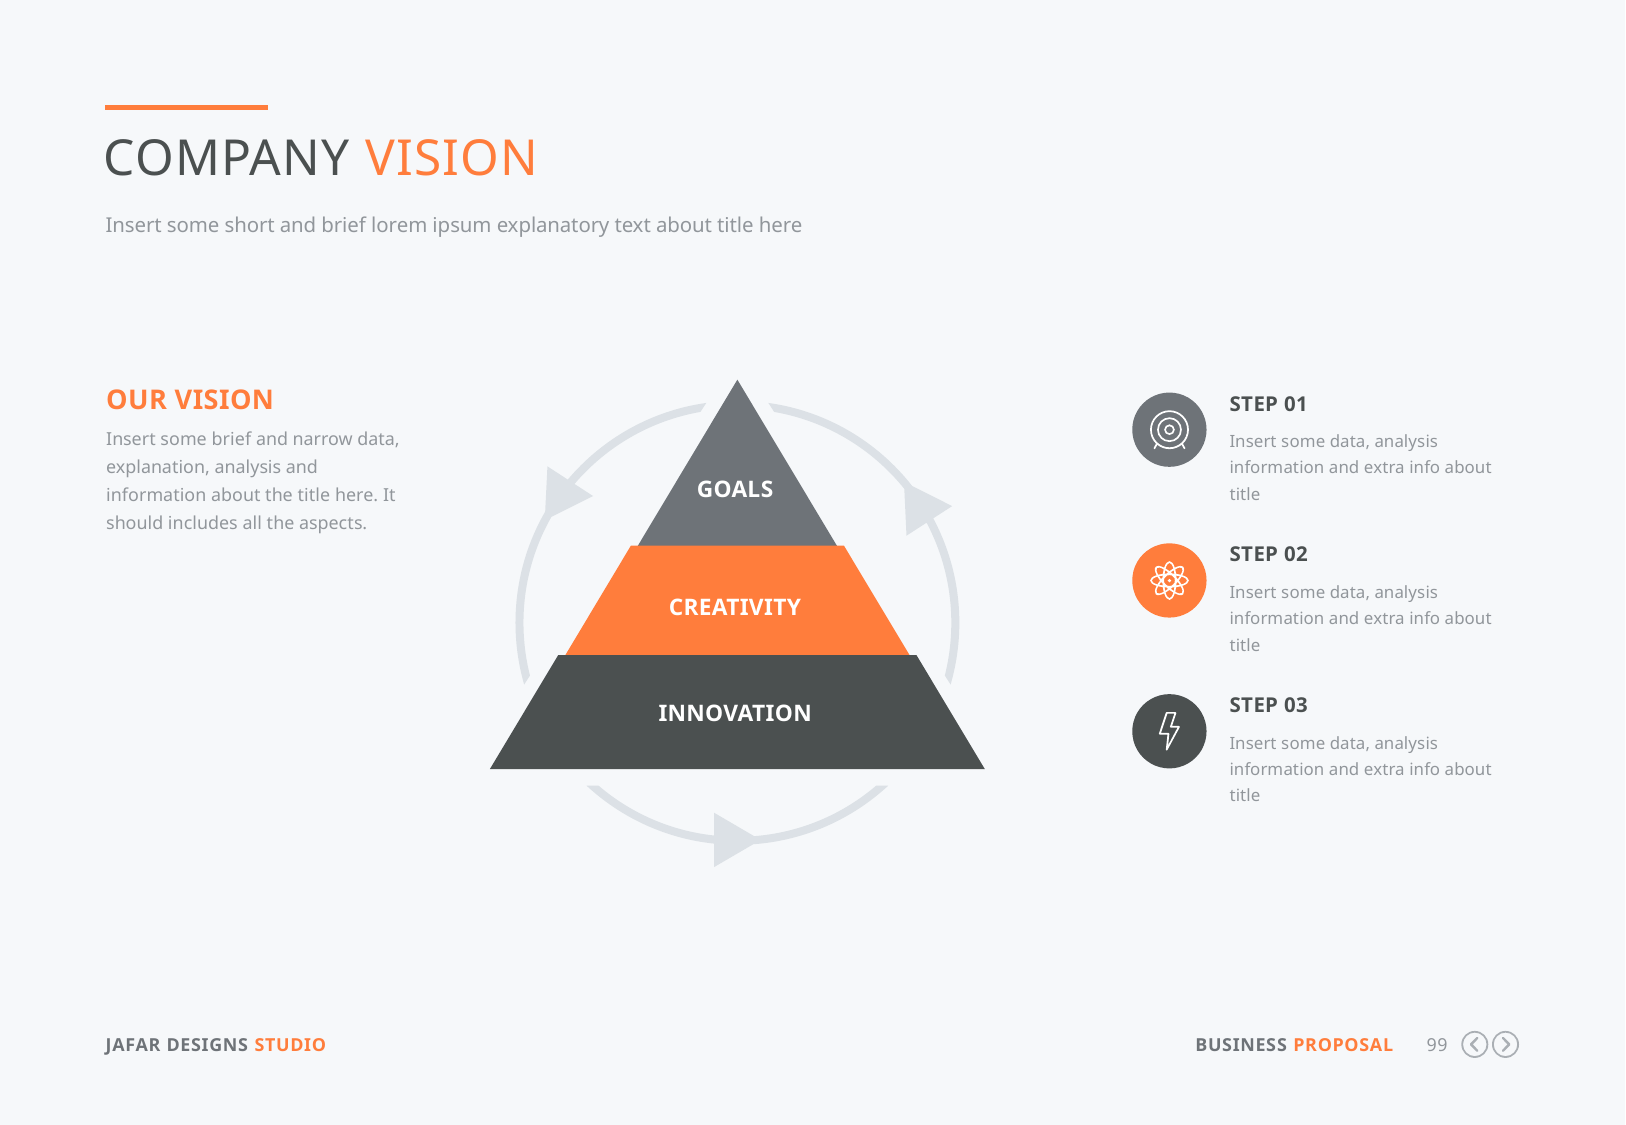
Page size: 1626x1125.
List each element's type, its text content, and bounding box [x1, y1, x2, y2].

list Company vision [103, 125, 1518, 188]
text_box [1229, 541, 1519, 629]
text_box [565, 545, 910, 655]
text_box creativity [617, 592, 853, 620]
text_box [1132, 543, 1207, 618]
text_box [1132, 694, 1207, 769]
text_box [106, 372, 402, 536]
text_box [515, 402, 707, 685]
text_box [1229, 692, 1519, 780]
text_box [1229, 390, 1519, 479]
text_box [586, 785, 889, 868]
text_box Goals [655, 475, 815, 503]
text_box [638, 503, 837, 545]
text_box [489, 655, 985, 770]
text_box innovation [551, 698, 919, 726]
text_box [680, 379, 795, 475]
list Insert some short and brief lorem ipsum explanatory text about title here [105, 209, 1519, 241]
text_box [768, 402, 960, 685]
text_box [1132, 392, 1207, 467]
